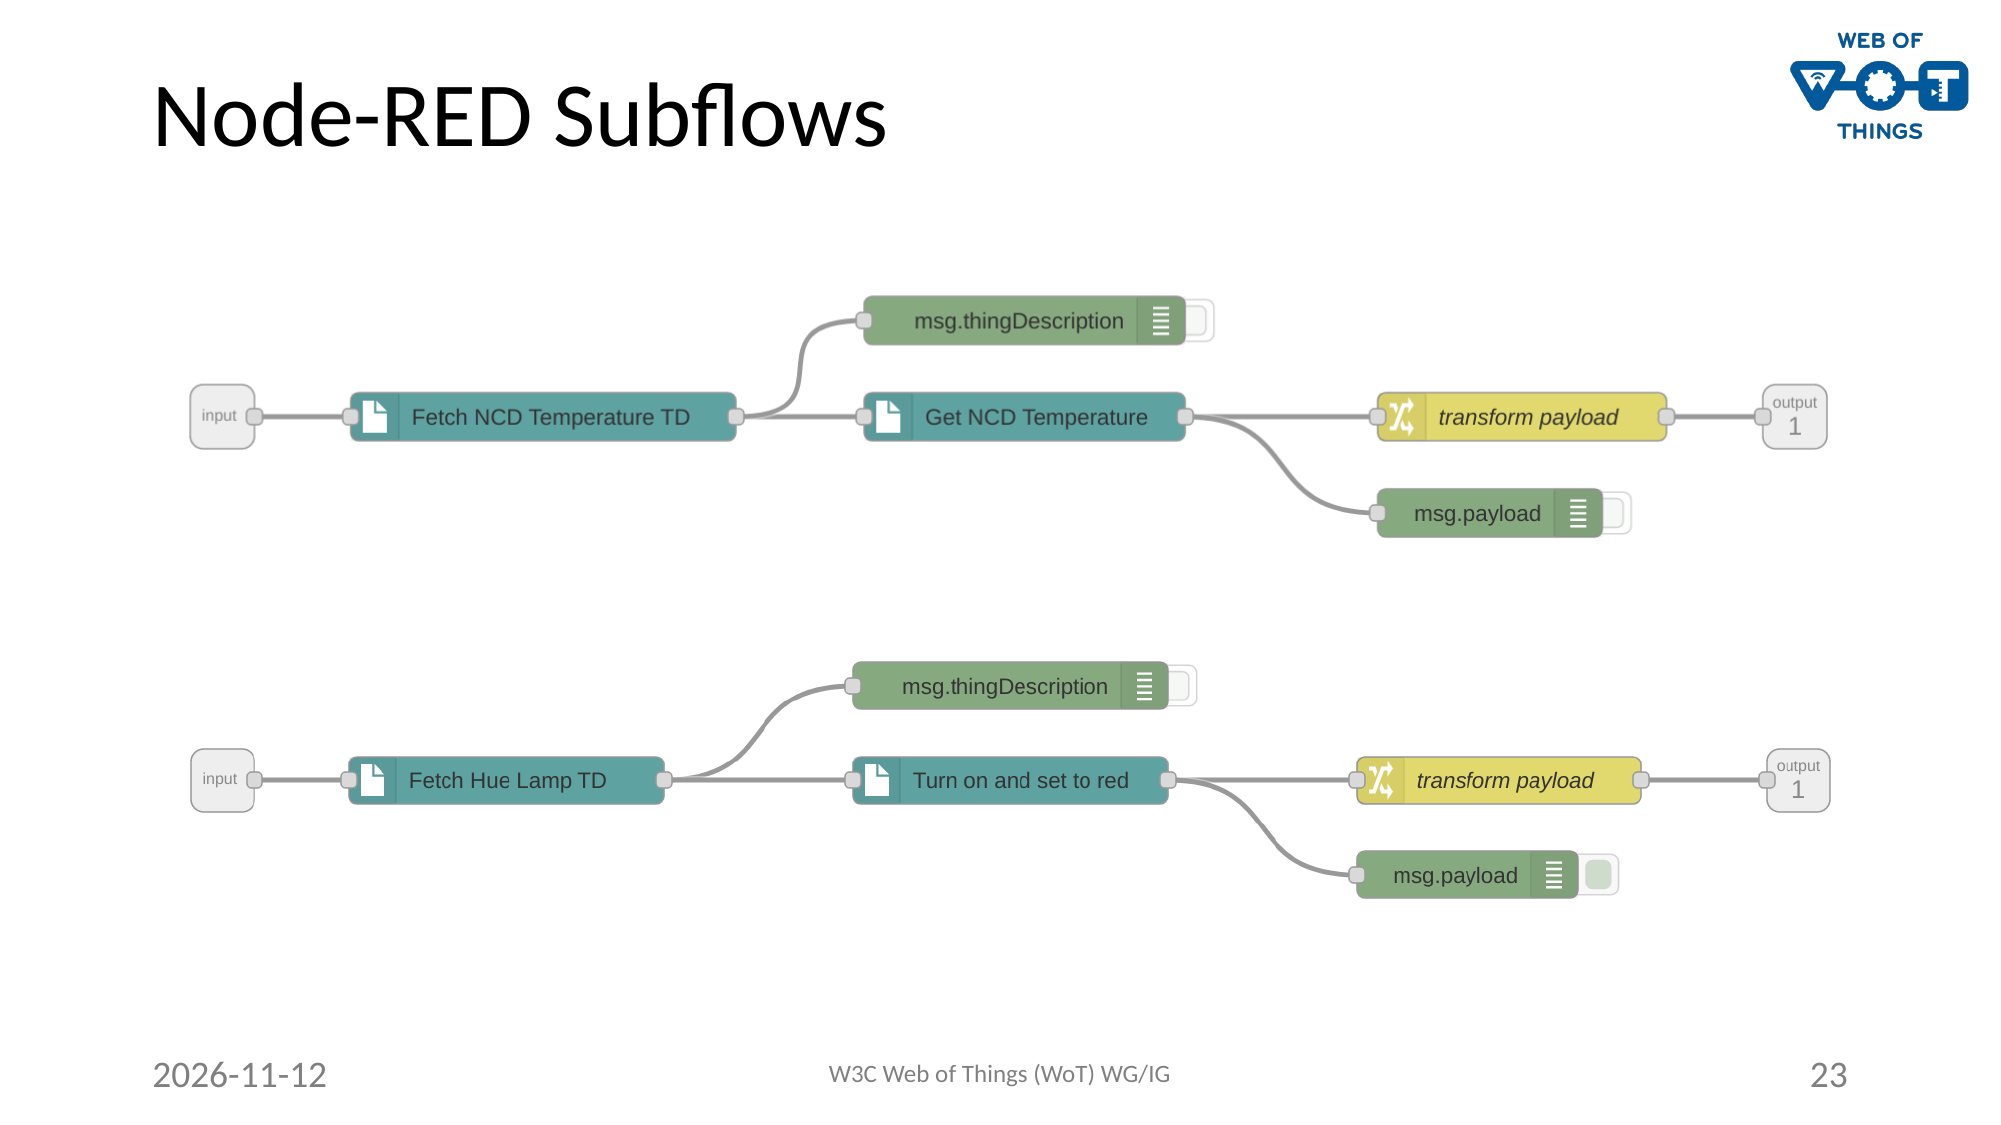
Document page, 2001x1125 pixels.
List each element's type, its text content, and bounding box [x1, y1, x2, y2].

picture [182, 624, 1838, 982]
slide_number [137, 1042, 588, 1103]
slide_number 23 [1412, 1042, 1863, 1103]
picture [1773, 22, 1985, 149]
title Node-RED Subflows [137, 59, 1863, 278]
footer W3C Web of Things (WoT) WG/IG [662, 1042, 1338, 1103]
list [182, 240, 1838, 594]
